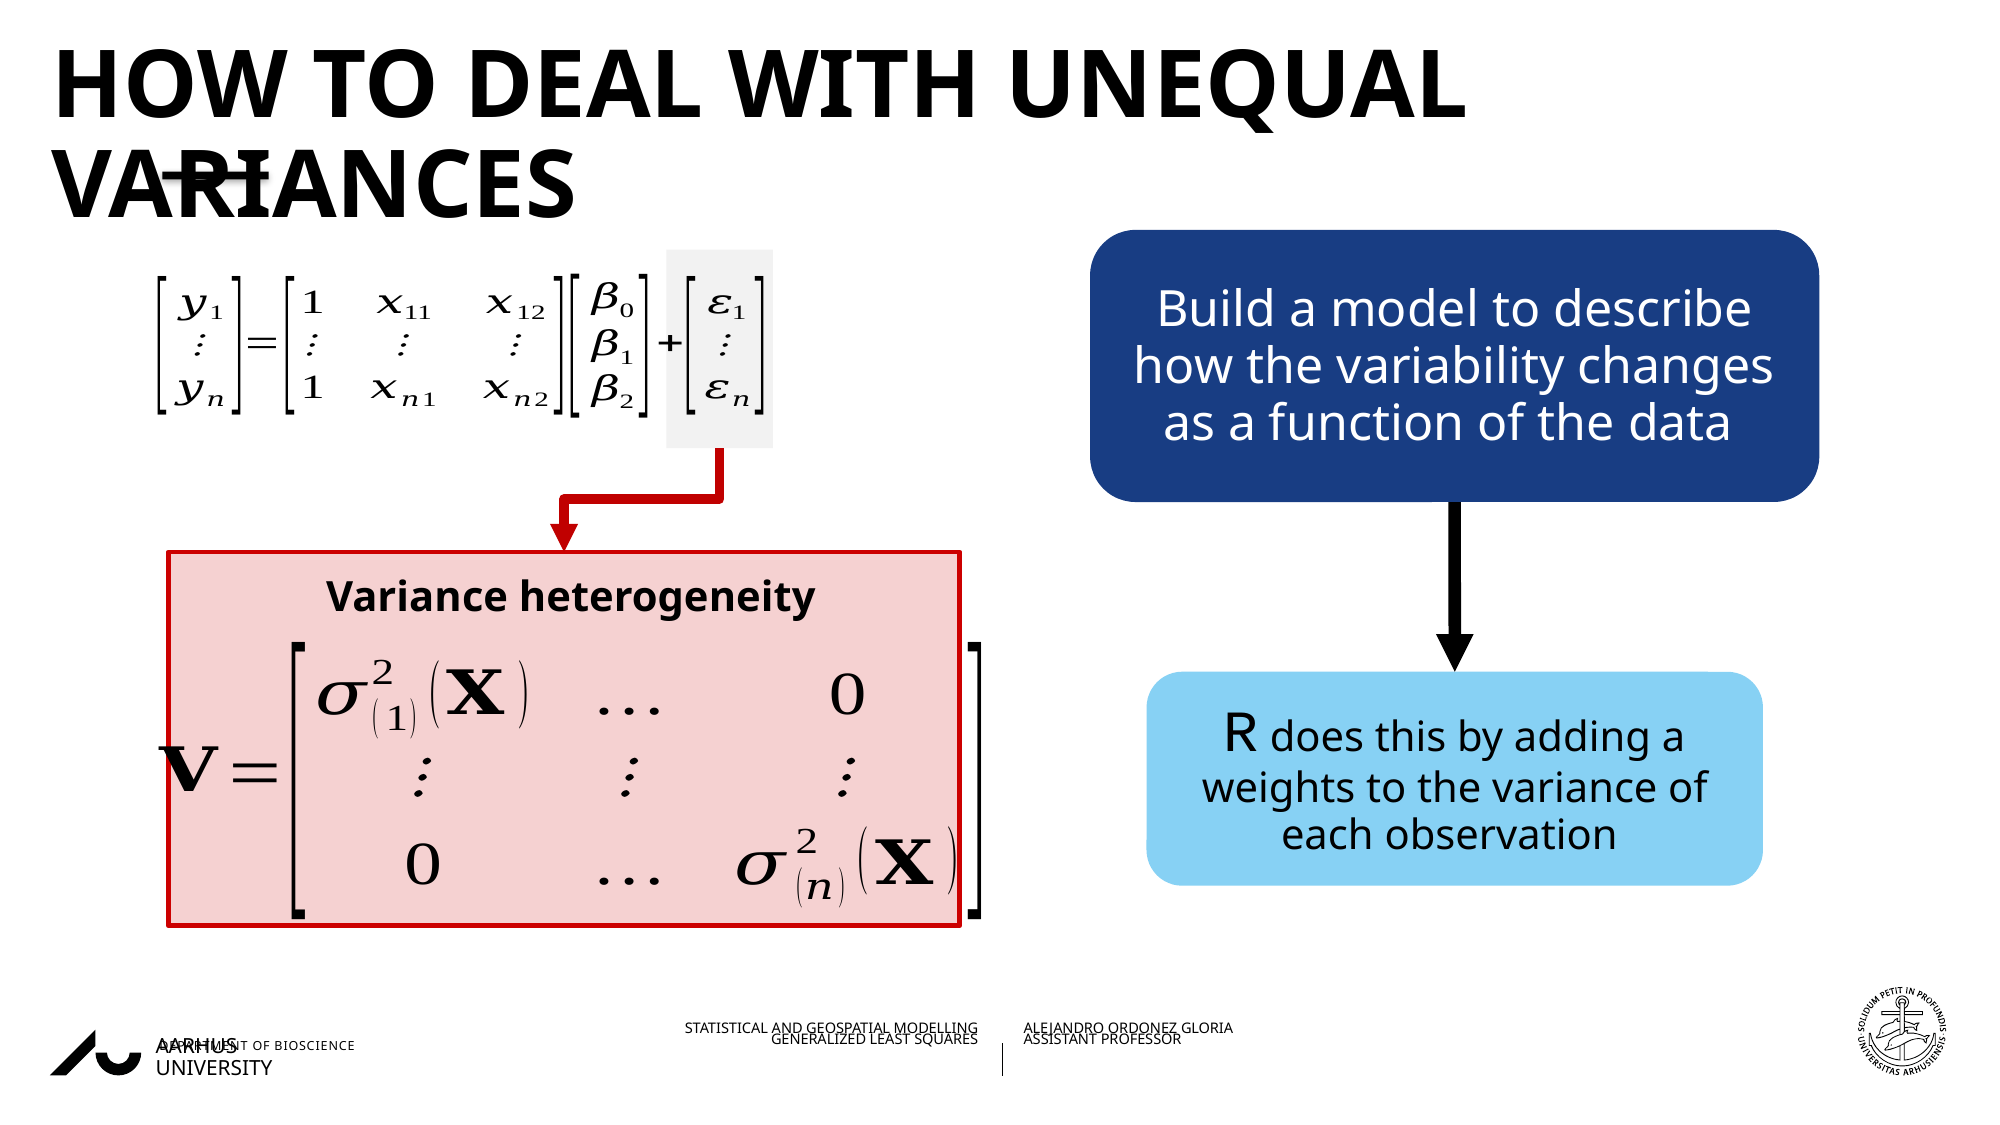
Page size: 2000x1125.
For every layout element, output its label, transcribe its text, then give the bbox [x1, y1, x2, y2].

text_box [154, 551, 986, 926]
text_box R does this by adding a weights to the variance of each observation [1146, 671, 1763, 886]
title How to deal with unequal variances [51, 37, 1948, 162]
text_box Build a model to describe how the variability changes as a function of the data [1090, 229, 1820, 503]
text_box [589, 421, 694, 579]
text_box [666, 249, 773, 449]
